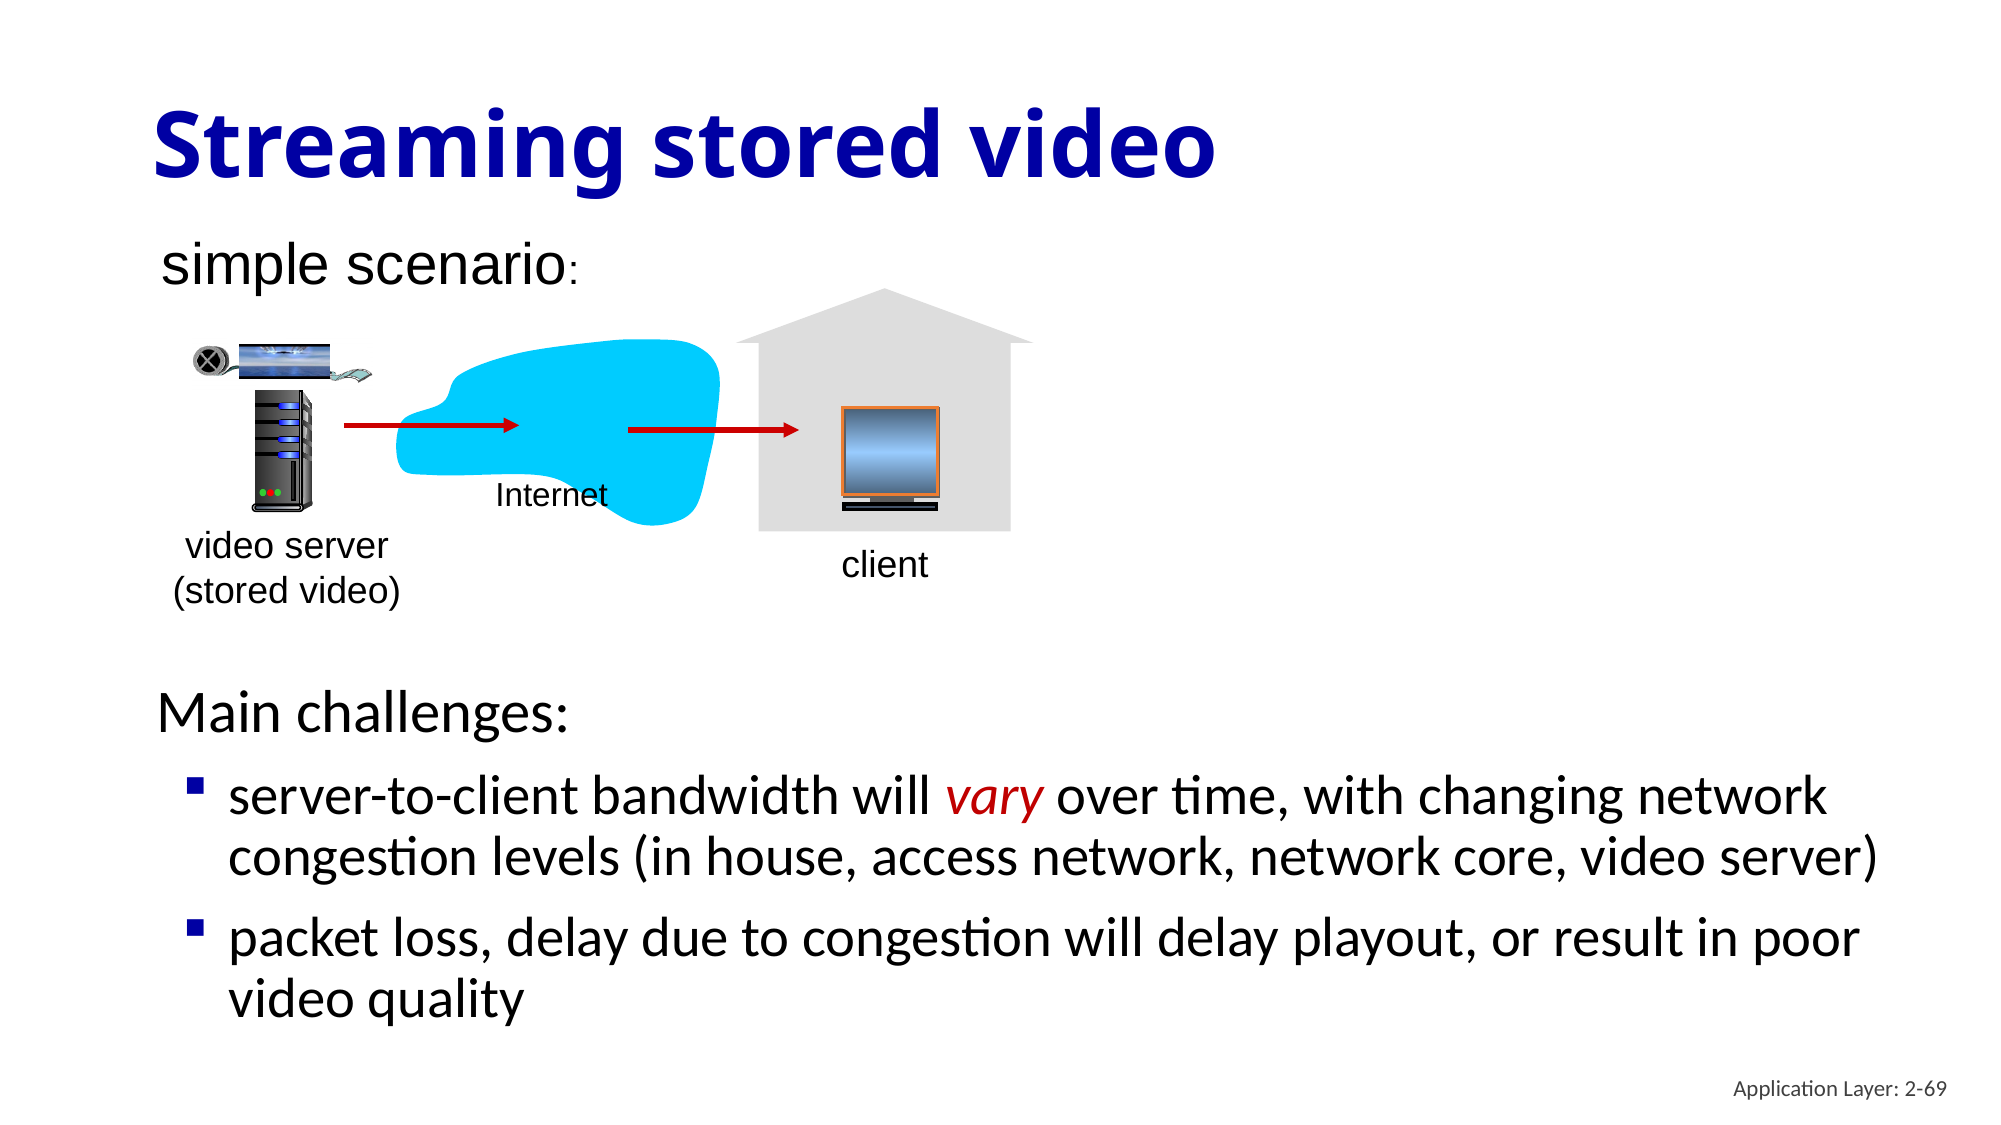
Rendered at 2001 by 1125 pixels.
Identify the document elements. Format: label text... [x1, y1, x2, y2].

text_box Internet [480, 465, 623, 521]
text_box simple scenario: [147, 218, 595, 304]
title Streaming stored video [137, 74, 1863, 221]
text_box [252, 390, 313, 512]
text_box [842, 407, 939, 510]
text_box client [826, 532, 944, 593]
text_box video server (stored video) [157, 513, 417, 619]
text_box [192, 334, 373, 390]
list Main challenges: server-to-client bandwidth will vary over time, with changing network congestion levels (in house, access network, network core, video server) packet loss, delay due to congestion will delay playout, or result in poor video quality [138, 672, 1931, 1090]
slide_number Application Layer: 2-69 [1512, 1056, 1963, 1117]
text_box [396, 339, 720, 526]
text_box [735, 288, 1034, 532]
